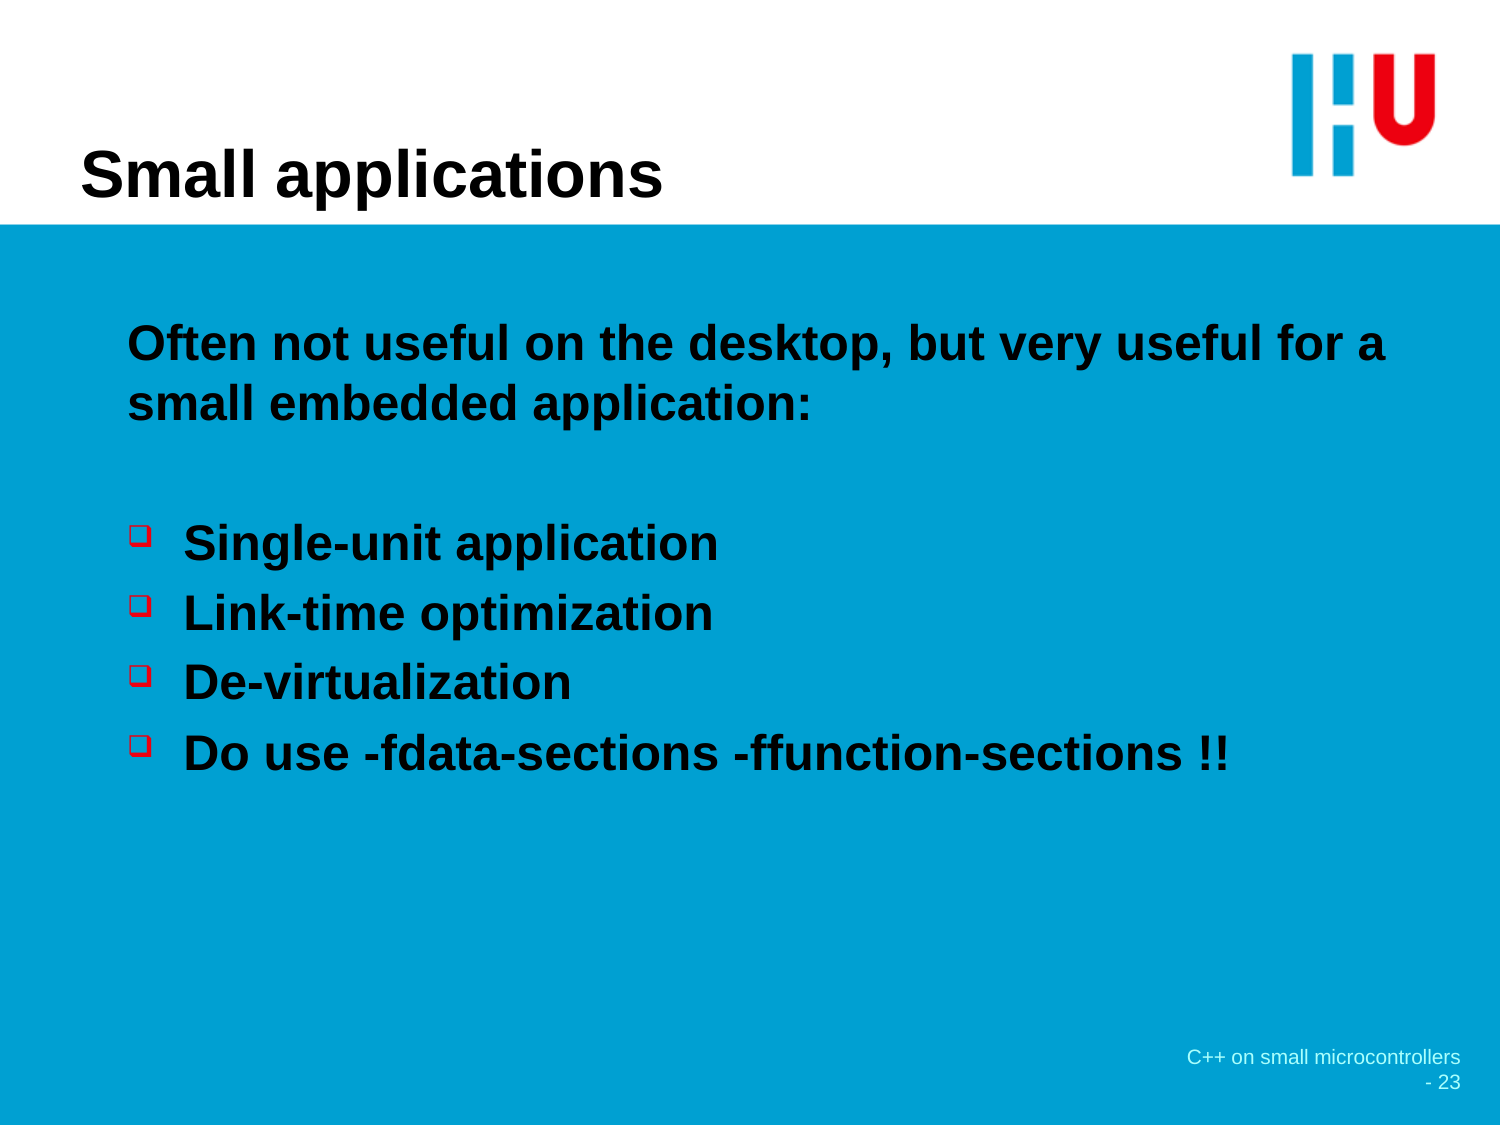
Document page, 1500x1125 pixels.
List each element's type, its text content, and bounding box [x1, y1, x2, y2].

slide_number C++ on small microcontrollers - 23 [1163, 1030, 1476, 1106]
picture [0, 0, 1500, 224]
title Small applications [64, 30, 1294, 219]
list Often not useful on the desktop, but very useful for a small embedded application: Single-unit application Link-time optimization De-virtualization Do use -fdata-sections -ffunction-sections !! [112, 302, 1463, 1059]
